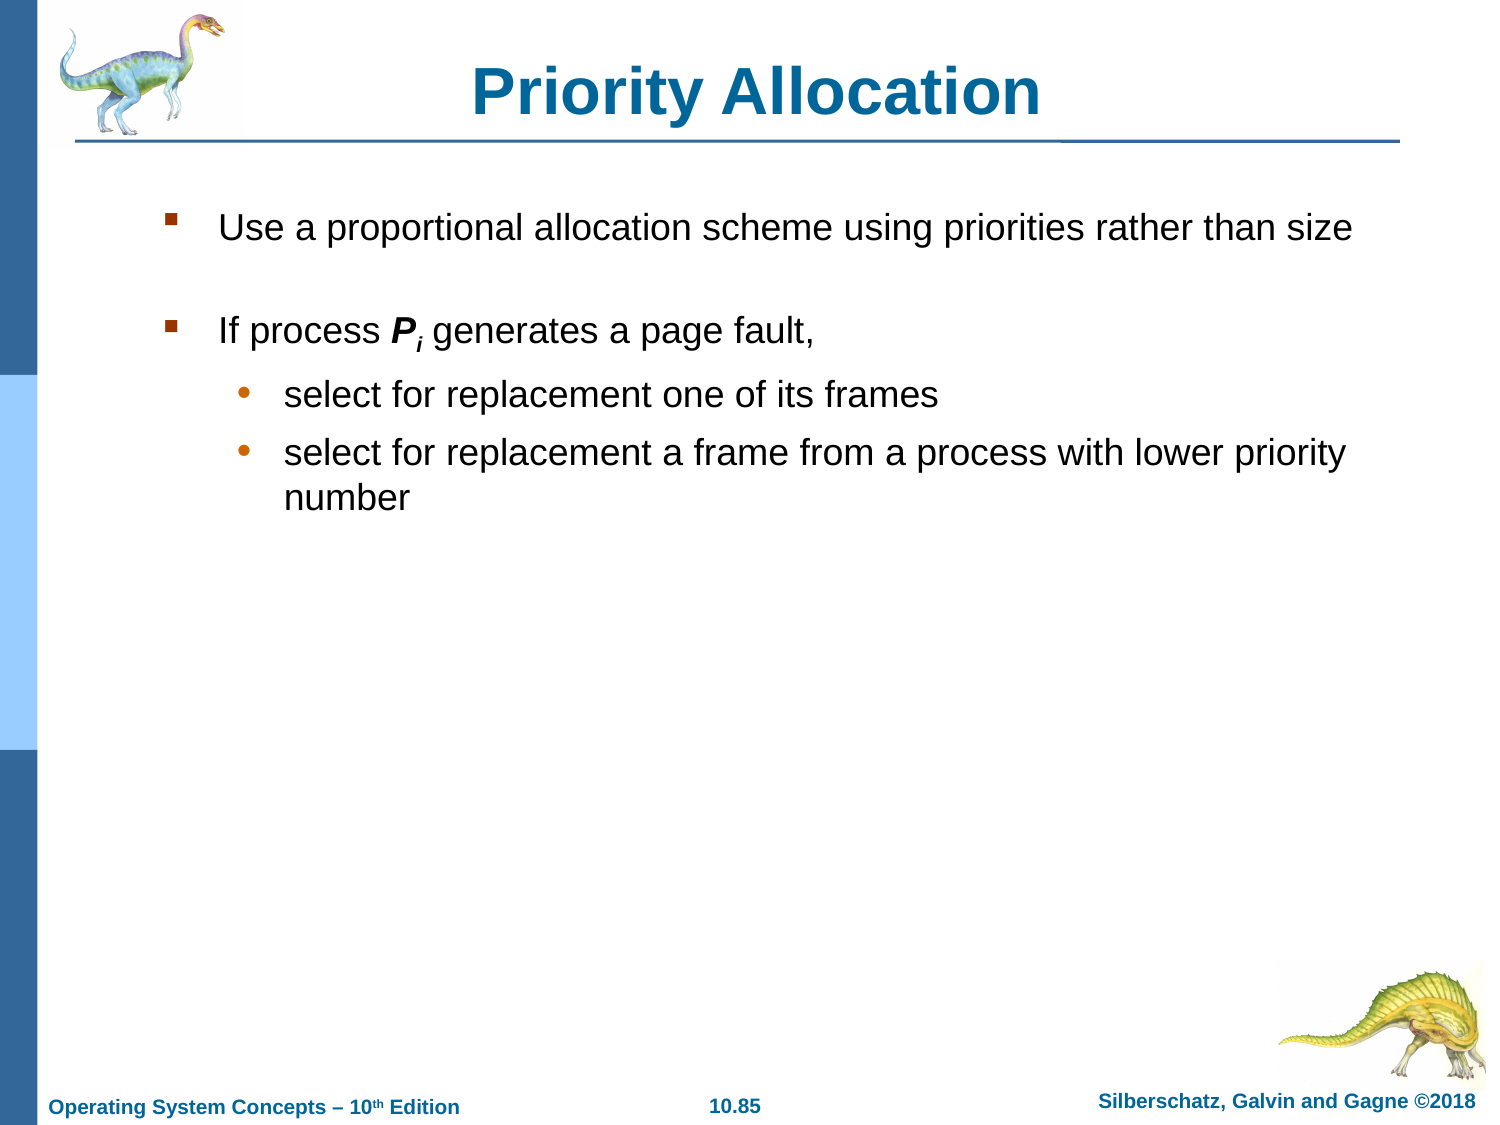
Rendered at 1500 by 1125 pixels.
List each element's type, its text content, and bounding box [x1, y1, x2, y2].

picture [46, 0, 243, 149]
title Priority Allocation [116, 40, 1399, 136]
list Use a proportional allocation scheme using priorities rather than size If process Pi generates a page fault, select for replacement one of its frames select for replacement a frame from a process with lower priority number [146, 195, 1399, 917]
picture [1275, 959, 1486, 1090]
